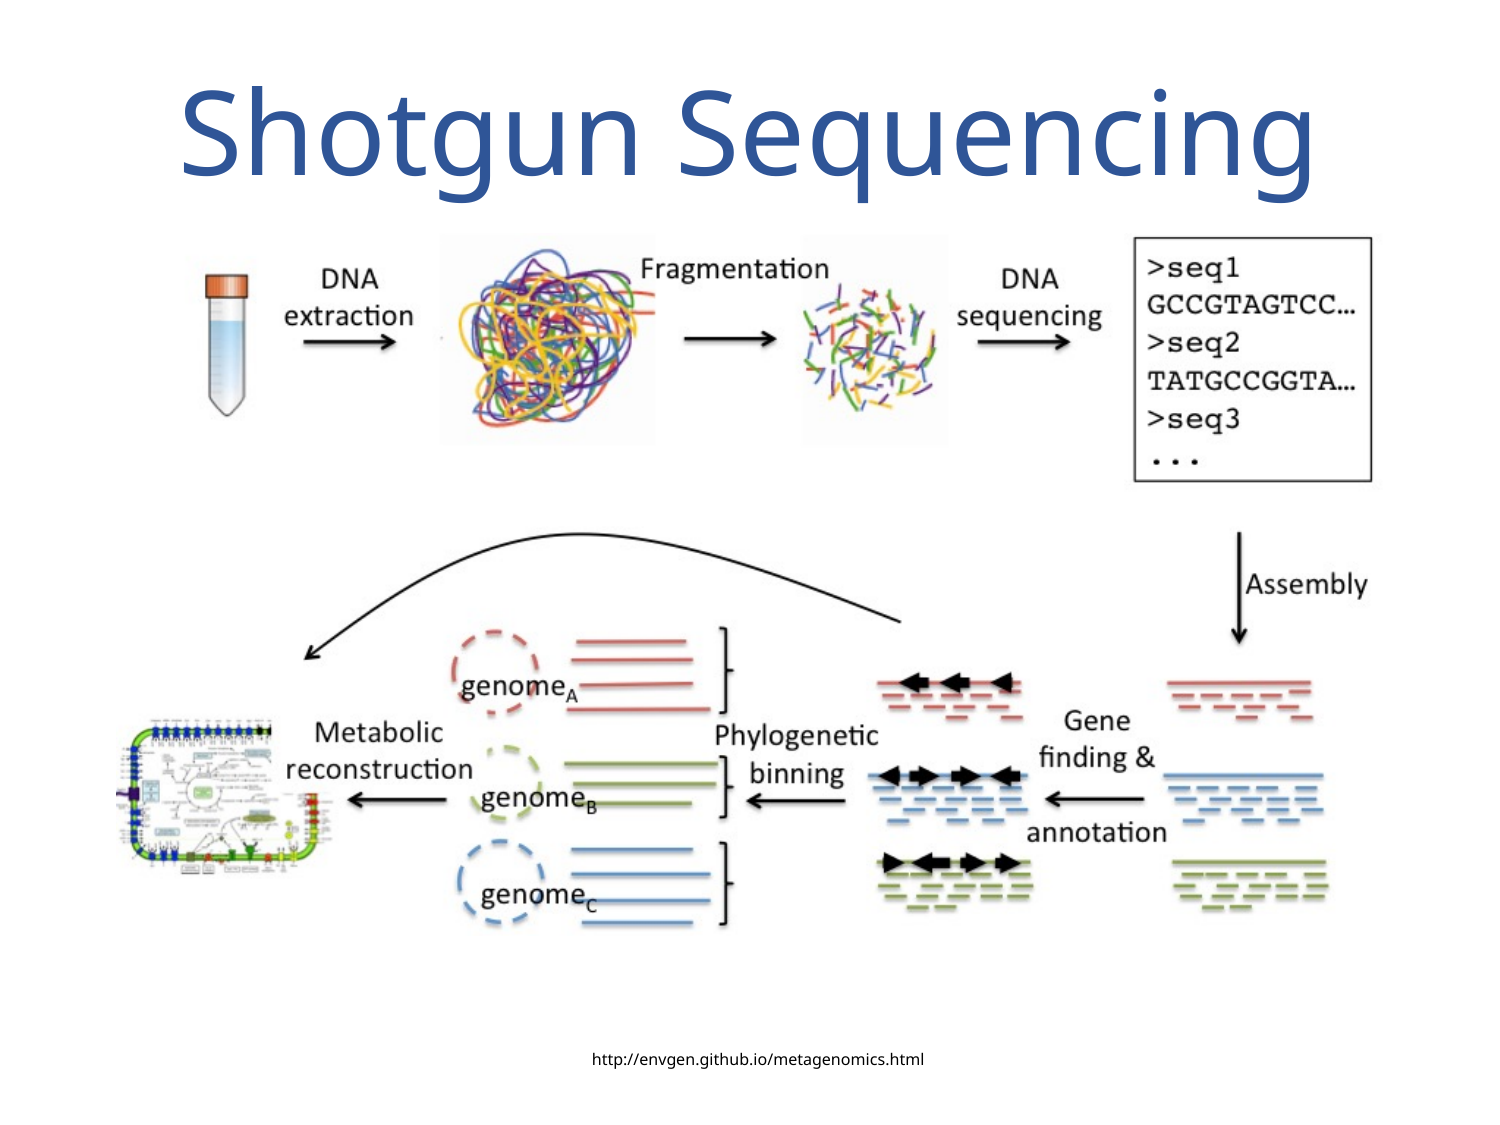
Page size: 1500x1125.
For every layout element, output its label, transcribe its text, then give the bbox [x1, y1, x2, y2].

text_box http://envgen.github.io/metagenomics.html [585, 1043, 931, 1075]
picture [116, 233, 1384, 936]
text_box Shotgun Sequencing [109, 4, 1390, 254]
